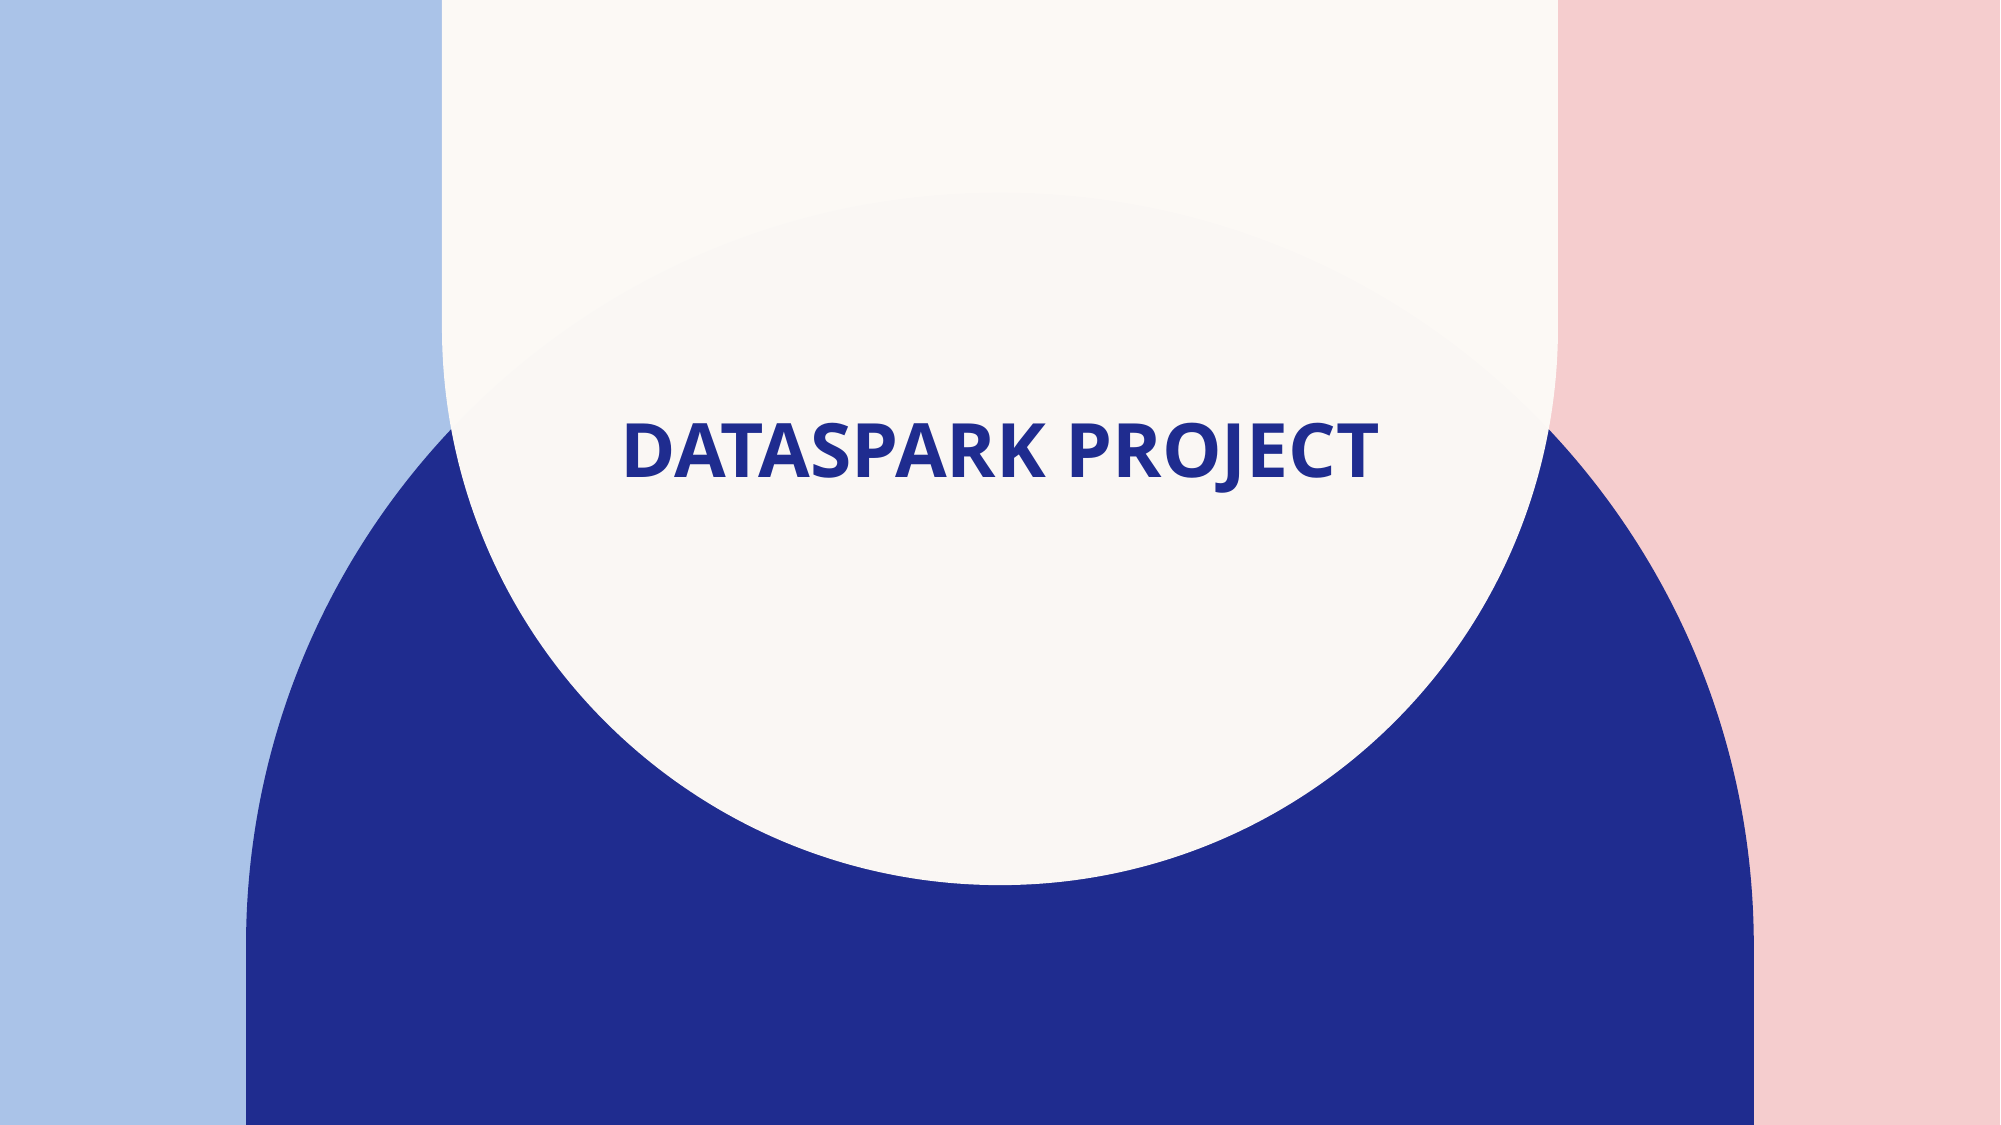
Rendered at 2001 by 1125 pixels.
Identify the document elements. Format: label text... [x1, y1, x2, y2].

title DataSpark Project [475, 132, 1525, 762]
